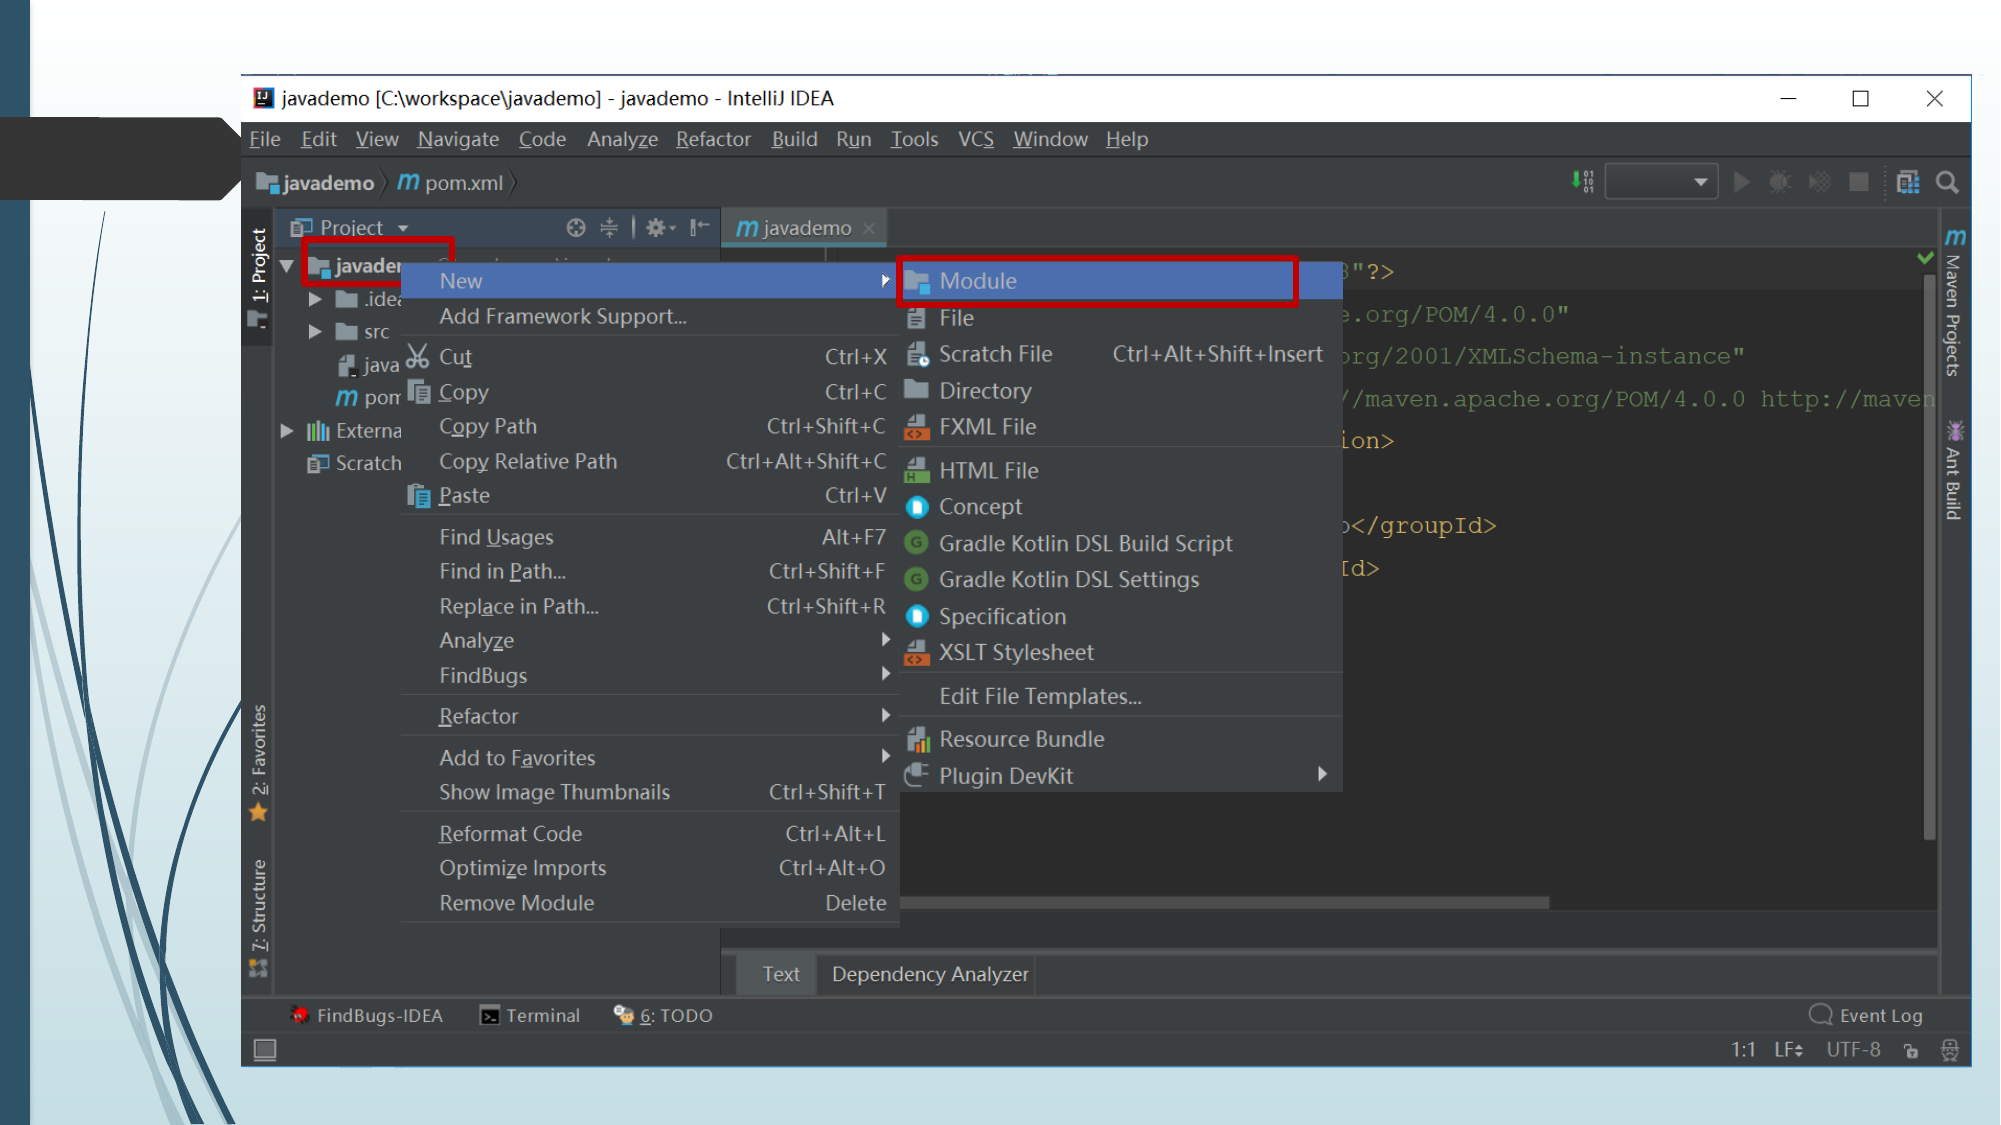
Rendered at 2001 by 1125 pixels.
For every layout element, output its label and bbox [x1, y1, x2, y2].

text_box [401, 258, 1344, 929]
picture [241, 73, 1972, 1069]
